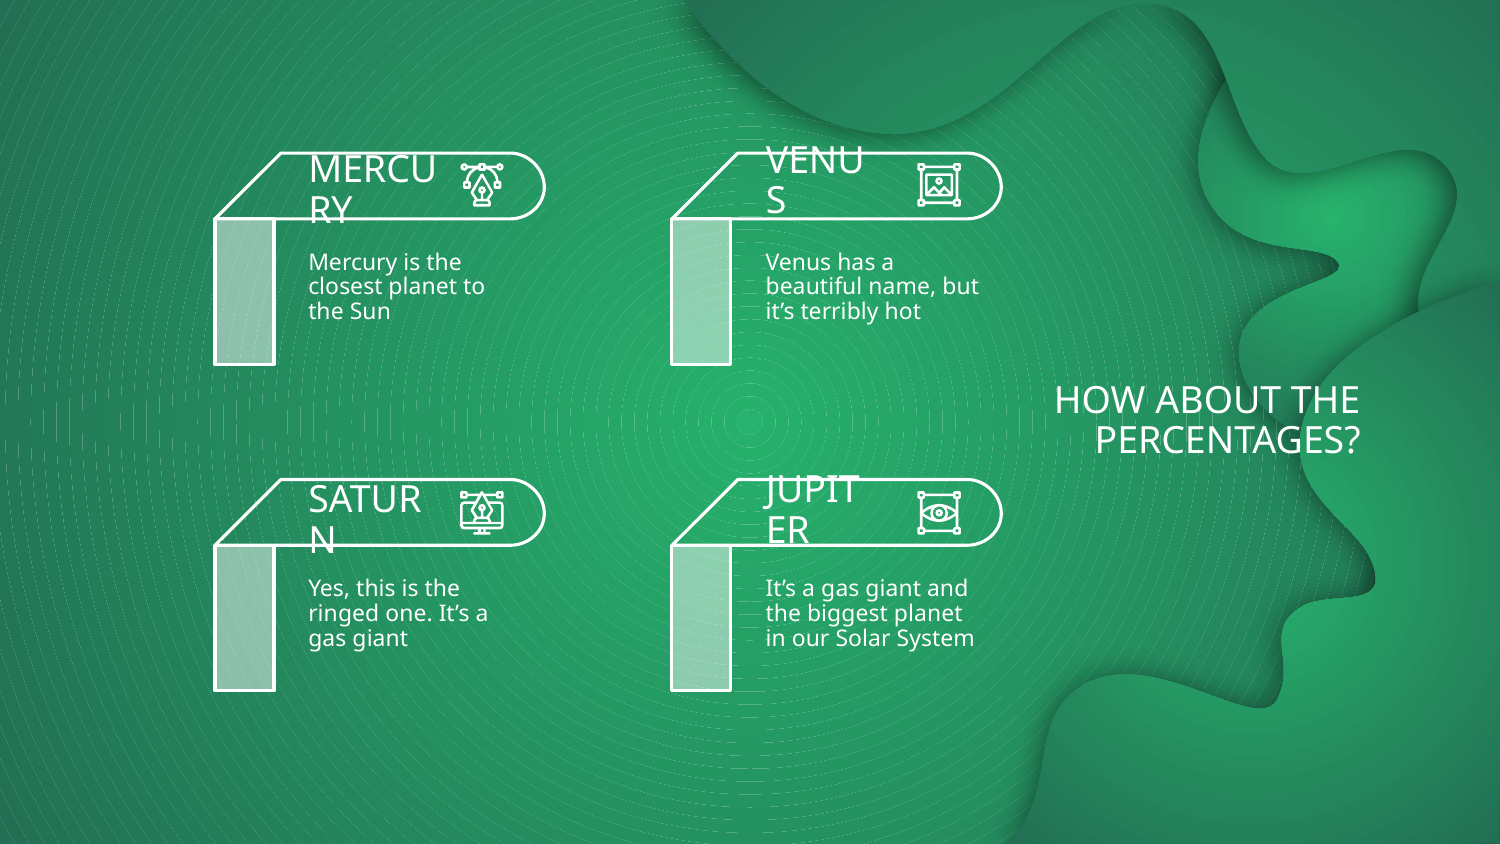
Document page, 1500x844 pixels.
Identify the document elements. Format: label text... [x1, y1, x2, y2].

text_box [214, 152, 545, 365]
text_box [671, 152, 1002, 365]
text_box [214, 479, 545, 691]
subtitle MERCURY [297, 145, 449, 151]
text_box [671, 479, 1002, 691]
title HOW ABOUT THE PERCENTAGES? [993, 135, 1372, 708]
